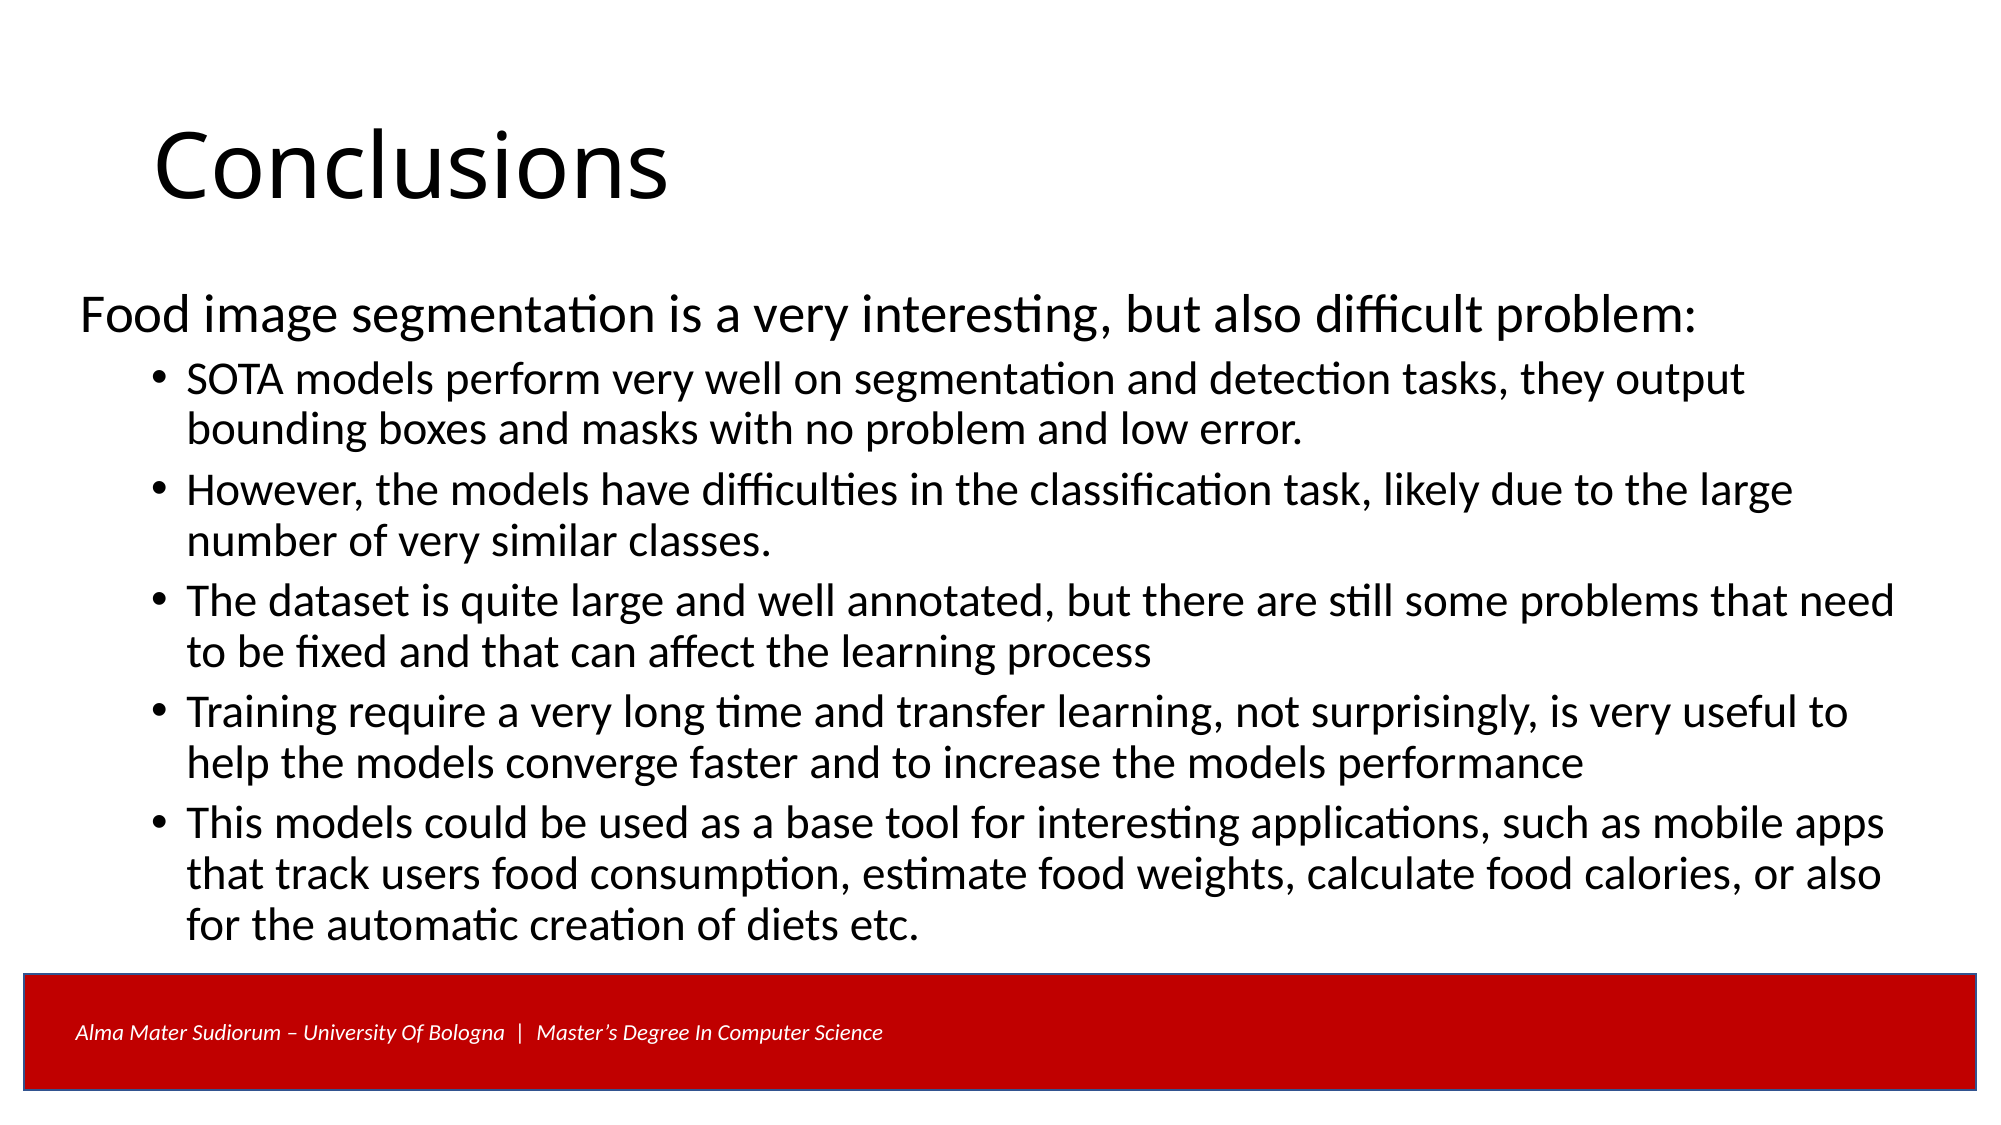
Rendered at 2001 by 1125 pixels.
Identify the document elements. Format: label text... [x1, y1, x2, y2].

list Food image segmentation is a very interesting, but also difficult problem: SOTA models perform very well on segmentation and detection tasks, they output bounding boxes and masks with no problem and low error. However, the models have difficulties in the classification task, likely due to the large number of very similar classes. The dataset is quite large and well annotated, but there are still some problems that need to be fixed and that can affect the learning process Training require a very long time and transfer learning, not surprisingly, is very useful to help the models converge faster and to increase the models performance This models could be used as a base tool for interesting applications, such as mobile apps that track users food consumption, estimate food weights, calculate food calories, or also for the automatic creation of diets etc. [65, 277, 1921, 963]
title Conclusions [137, 59, 1863, 277]
